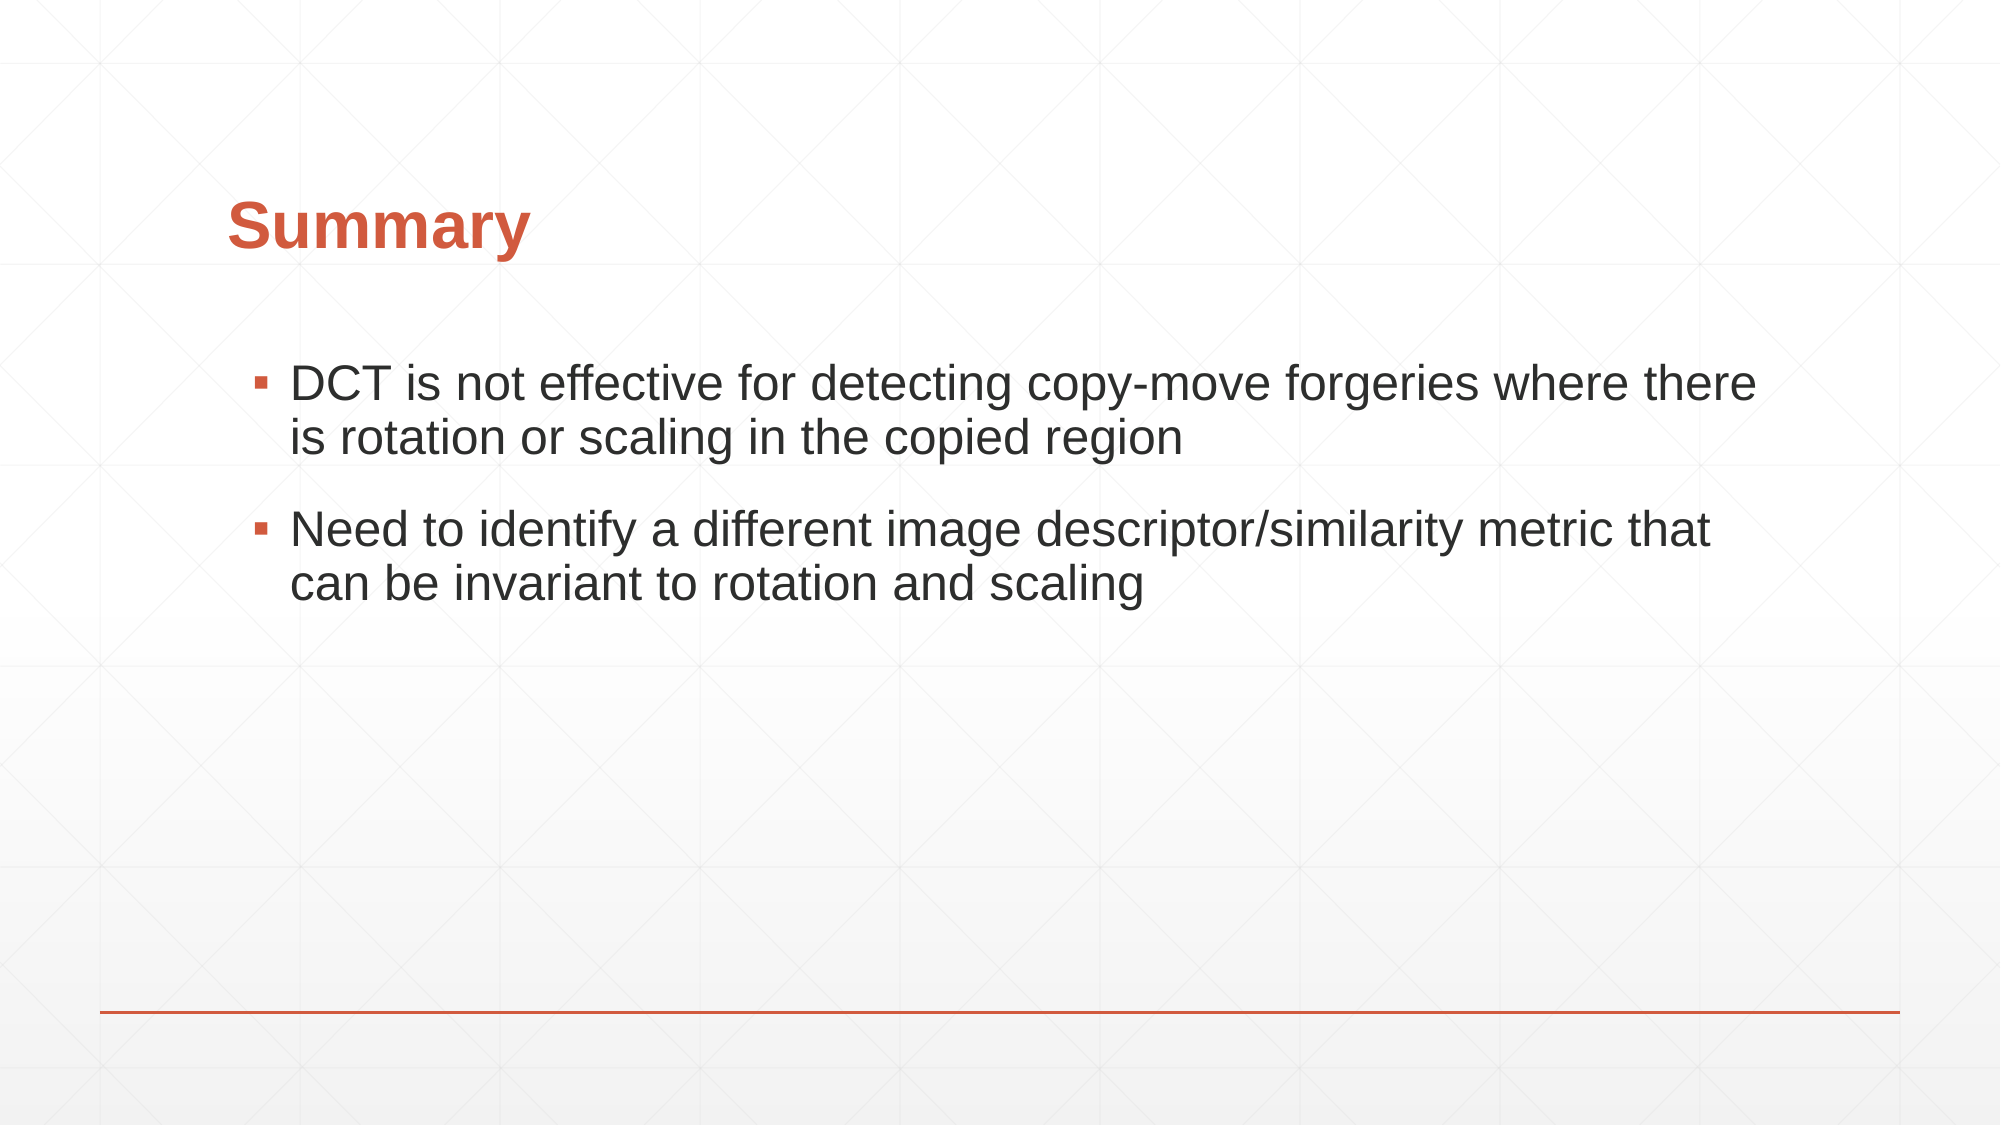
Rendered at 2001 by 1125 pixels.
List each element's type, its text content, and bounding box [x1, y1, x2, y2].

text_box DCT is not effective for detecting copy-move forgeries where there is rotation or scaling in the copied region Need to identify a different image descriptor/similarity metric that can be invariant to rotation and scaling [237, 350, 1813, 975]
text_box [212, 324, 1788, 950]
title Summary [212, 82, 1788, 271]
